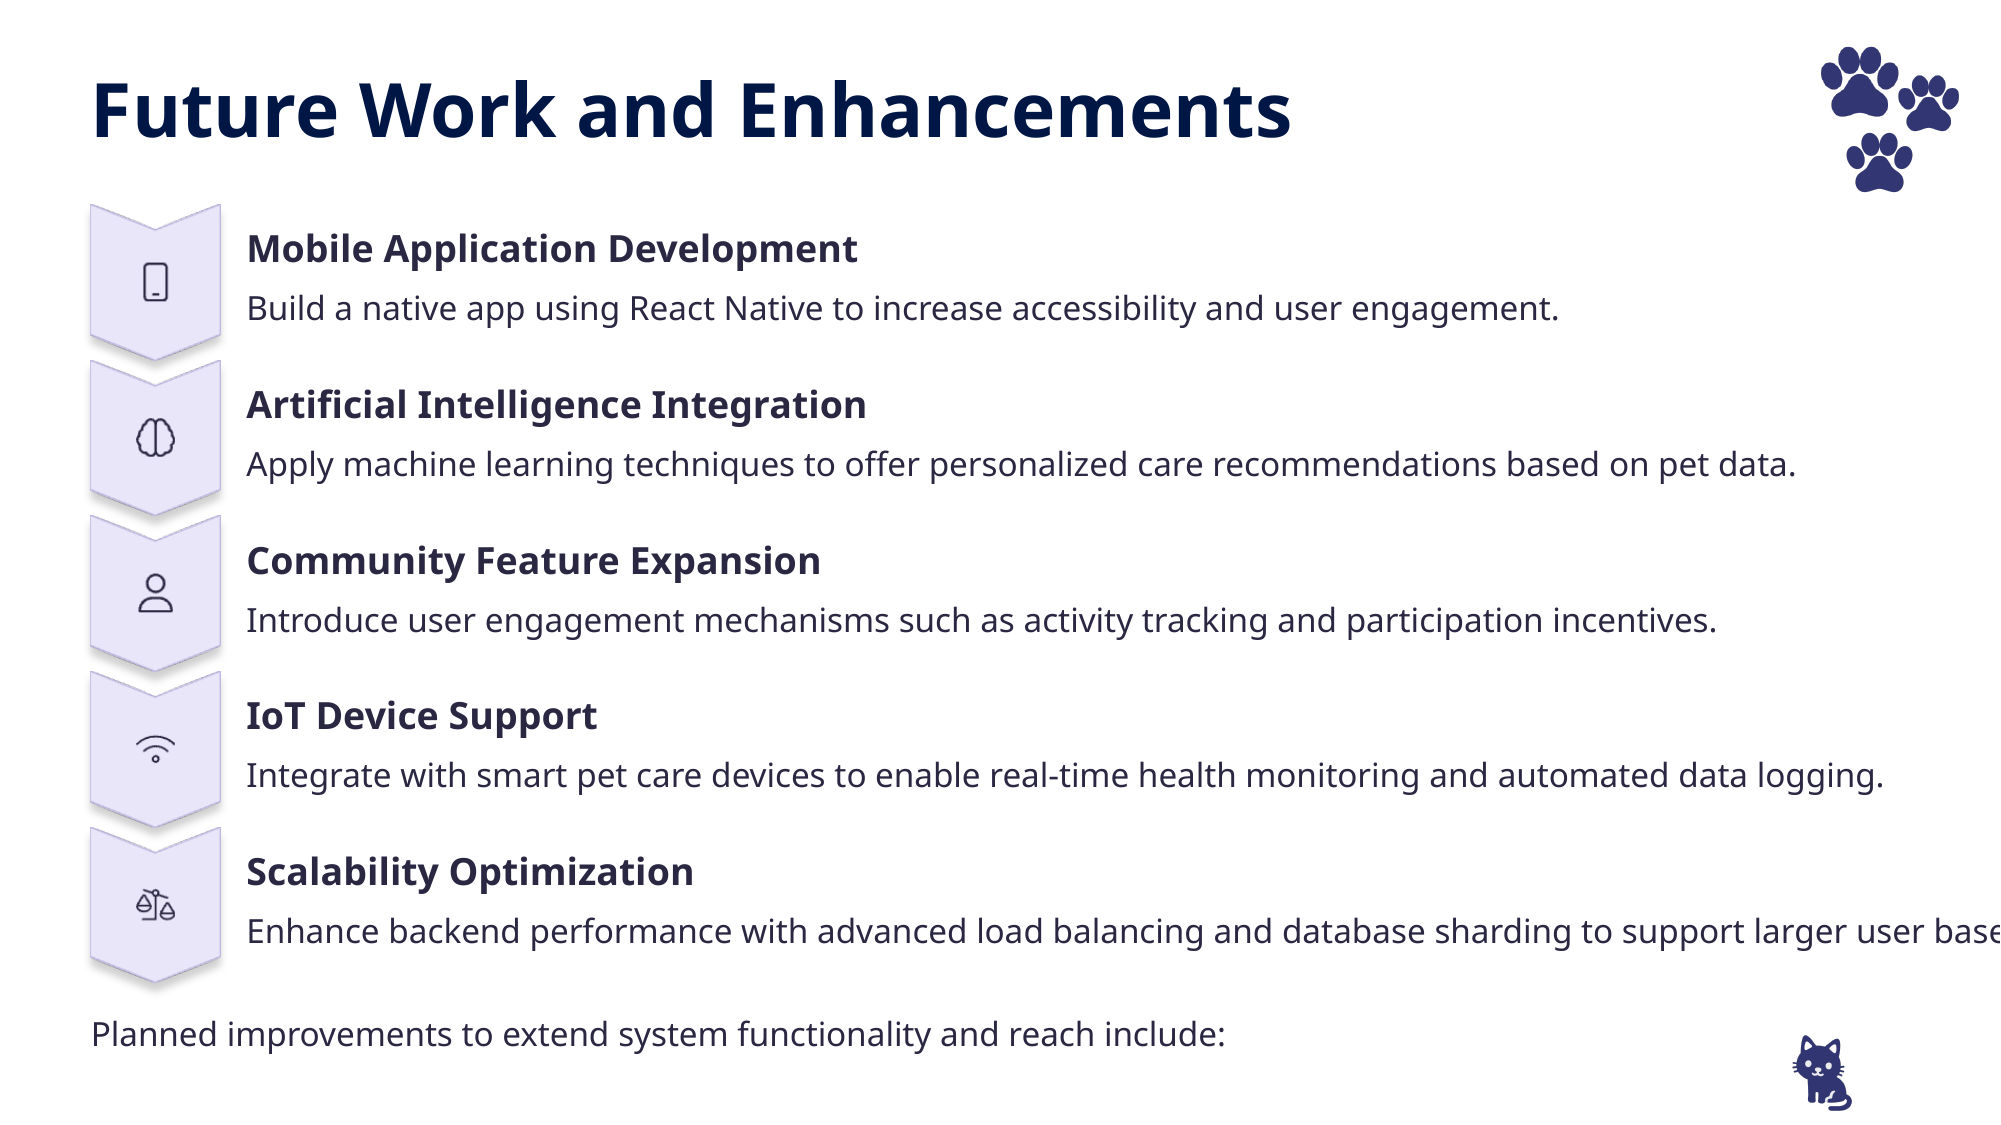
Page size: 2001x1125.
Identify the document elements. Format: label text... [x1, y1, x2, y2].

text_box Apply machine learning techniques to offer personalized care recommendations based on pet data. [246, 442, 1910, 484]
text_box Scalability Optimization [246, 853, 614, 894]
text_box Enhance backend performance with advanced load balancing and database sharding to support larger user bases. [246, 909, 1910, 951]
picture [1812, 35, 1966, 202]
text_box Future Work and Enhancements [90, 71, 1156, 153]
text_box Community Feature Expansion [246, 541, 711, 583]
text_box Planned improvements to extend system functionality and reach include: [90, 1012, 1910, 1054]
text_box Build a native app using React Native to increase accessibility and user engagement. [246, 286, 1910, 328]
text_box Artificial Intelligence Integration [246, 386, 745, 427]
text_box IoT Device Support [246, 697, 572, 739]
text_box Introduce user engagement mechanisms such as activity tracking and participation incentives. [246, 597, 1910, 640]
picture [90, 203, 222, 984]
text_box Mobile Application Development [246, 230, 741, 271]
text_box Integrate with smart pet care devices to enable real-time health monitoring and automated data logging. [246, 753, 1910, 796]
picture [1783, 1034, 1860, 1111]
